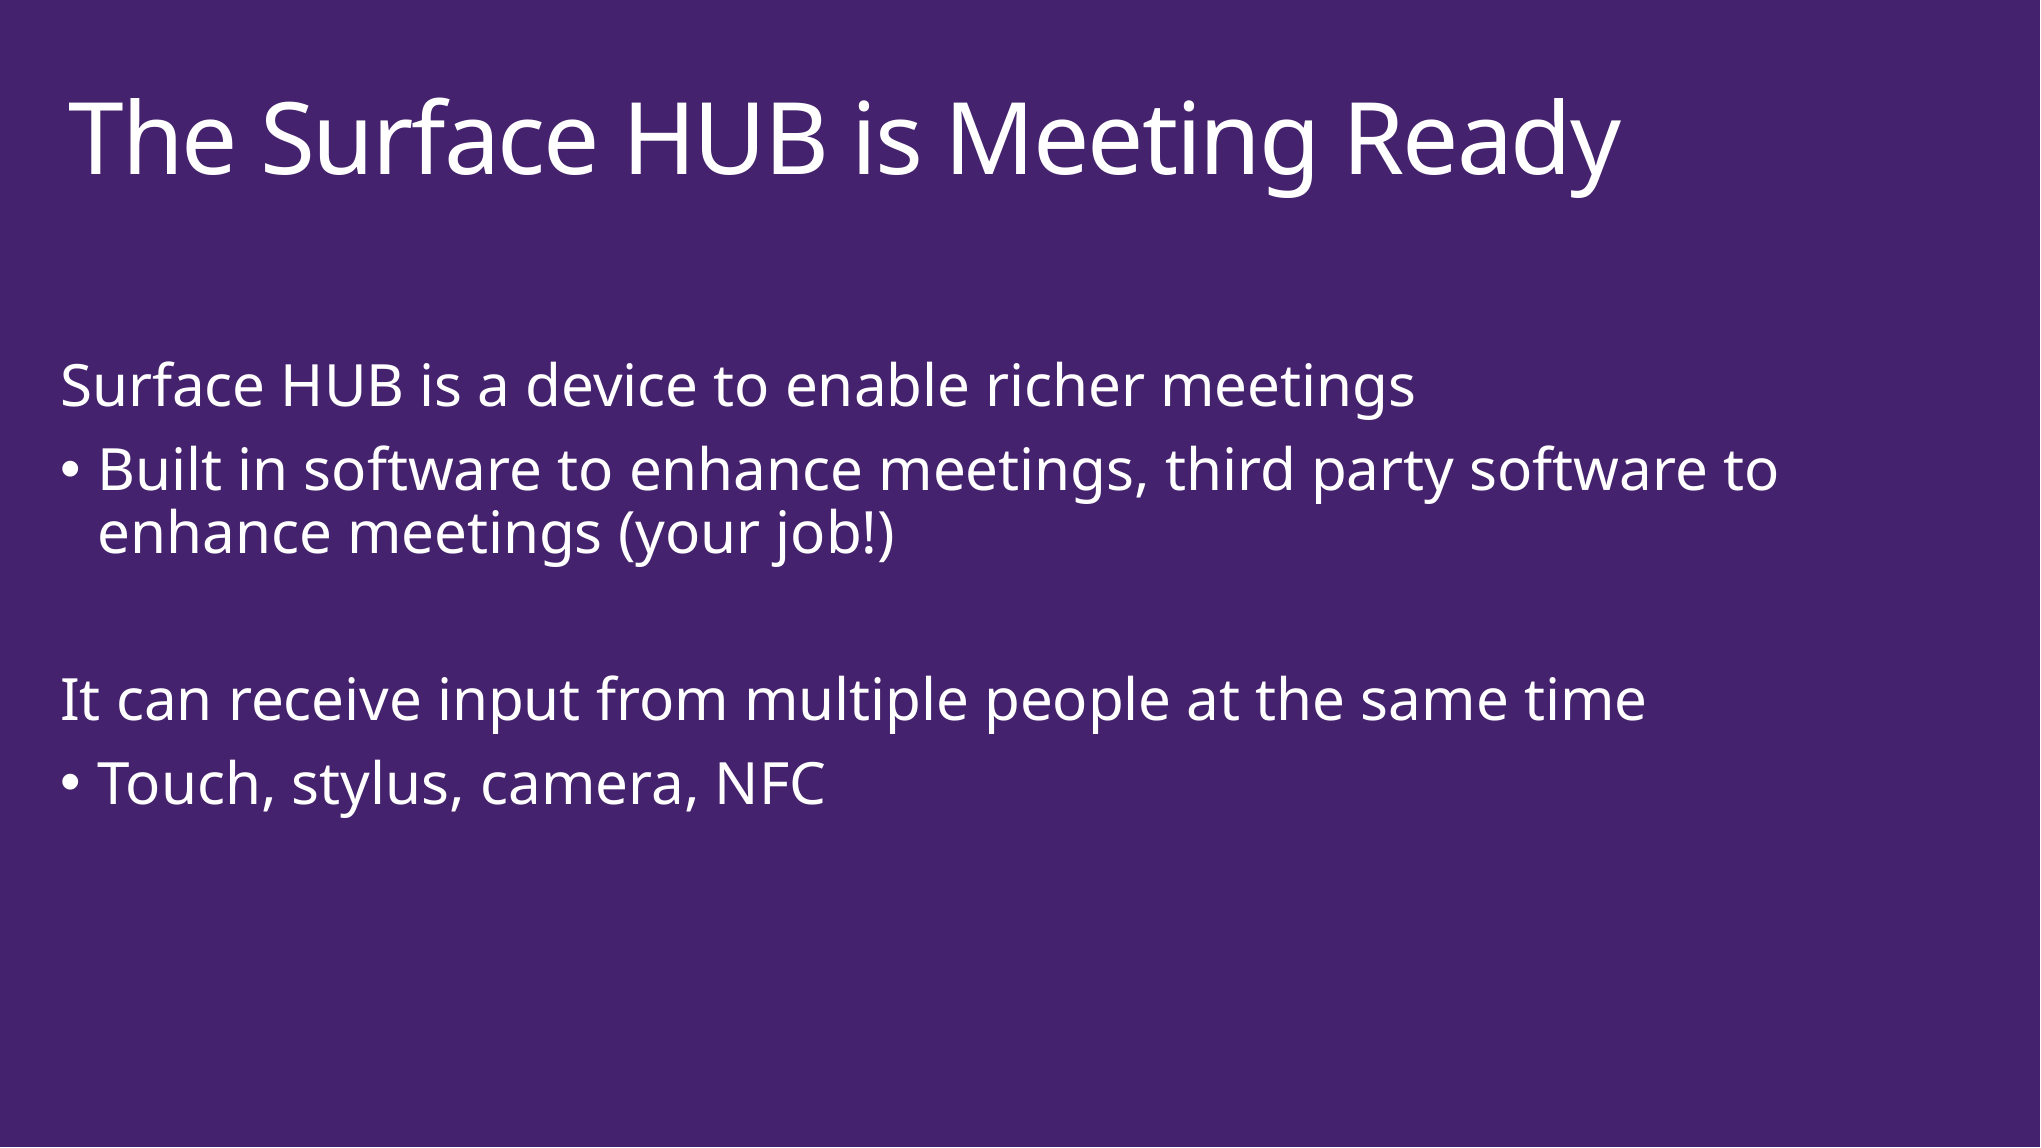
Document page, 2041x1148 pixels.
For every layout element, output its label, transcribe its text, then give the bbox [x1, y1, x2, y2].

text_box Surface HUB is a device to enable richer meetings Built in software to enhance meetings, third party software to enhance meetings (your job!) It can receive input from multiple people at the same time Touch, stylus, camera, NFC [45, 348, 1805, 1077]
text_box The Surface HUB is Meeting Ready [45, 48, 1996, 237]
